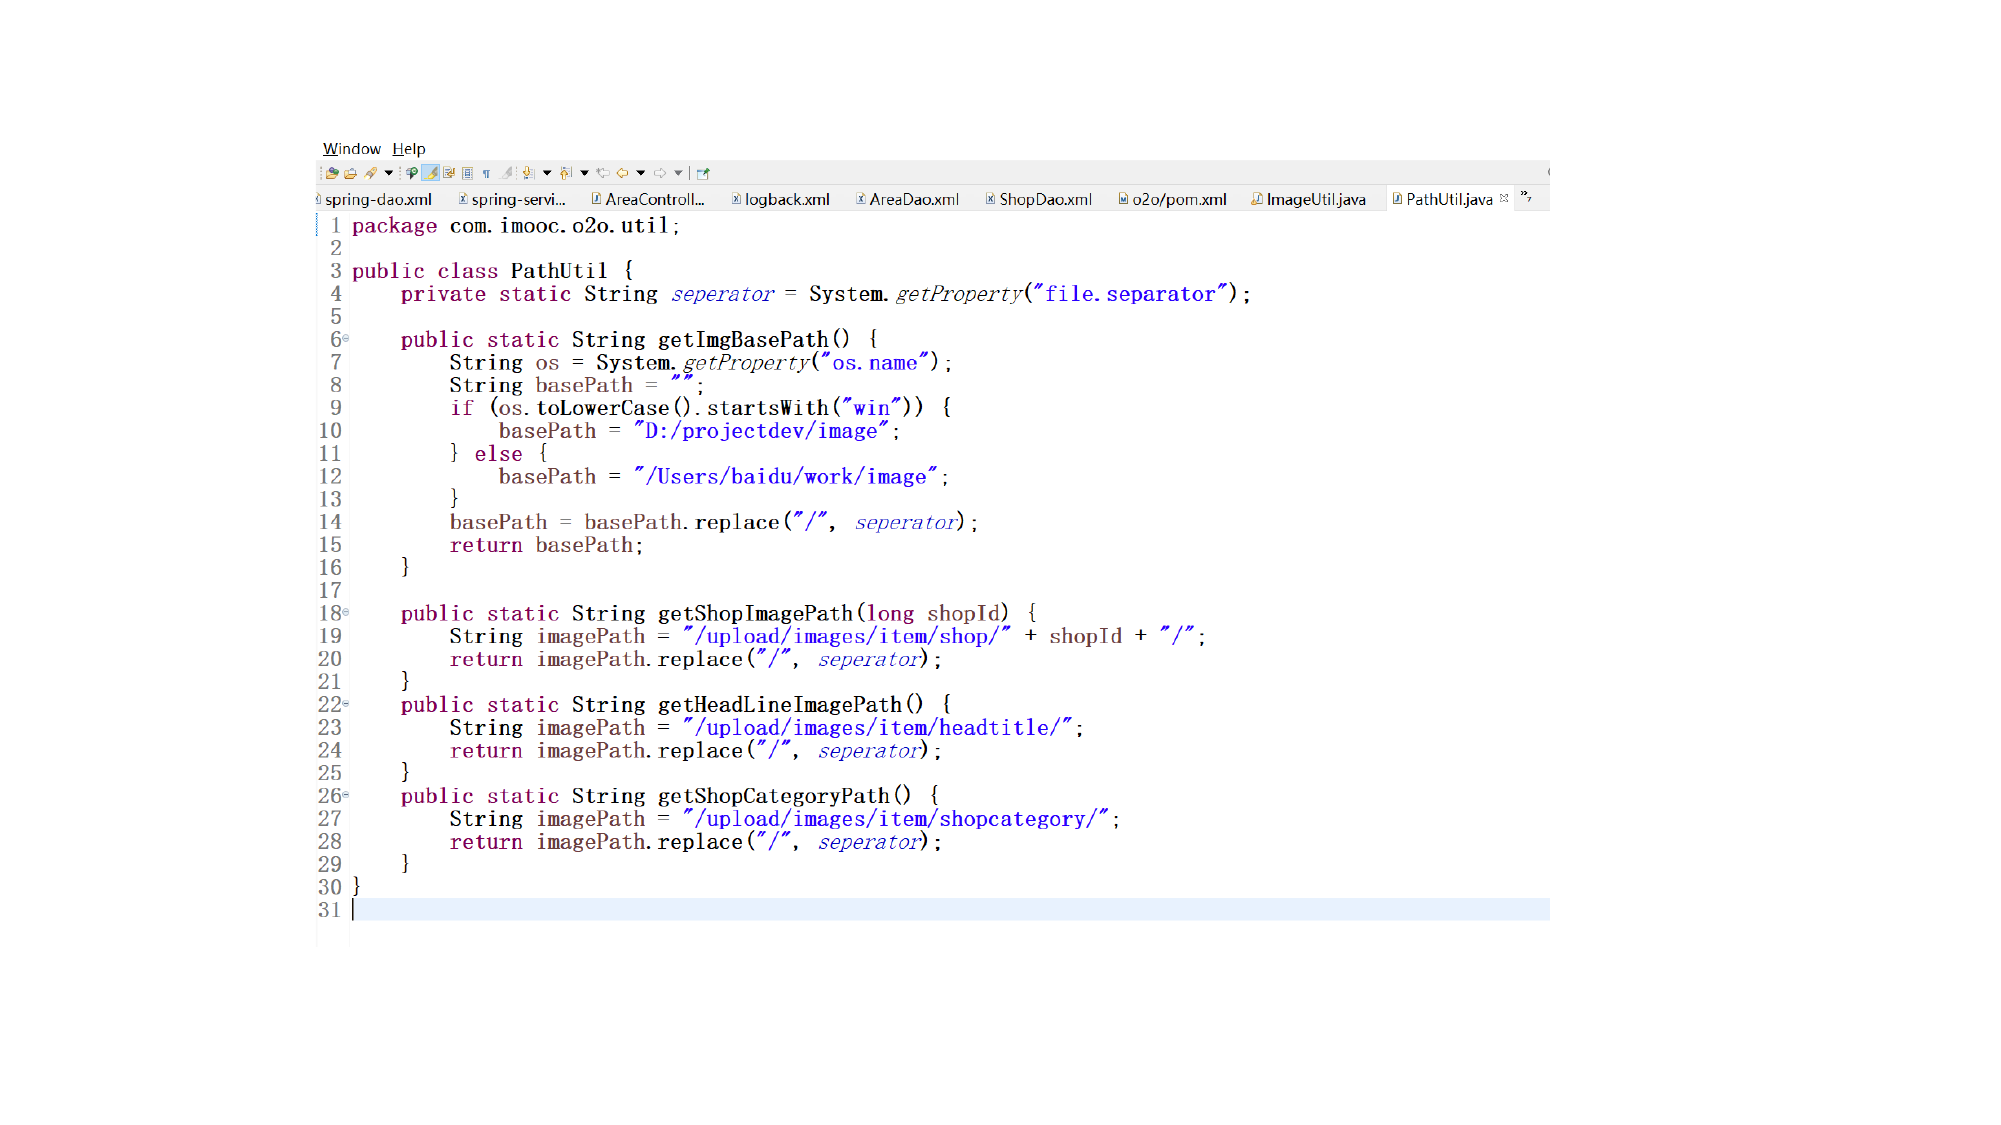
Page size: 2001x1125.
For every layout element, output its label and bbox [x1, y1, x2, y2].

picture [315, 134, 1550, 947]
